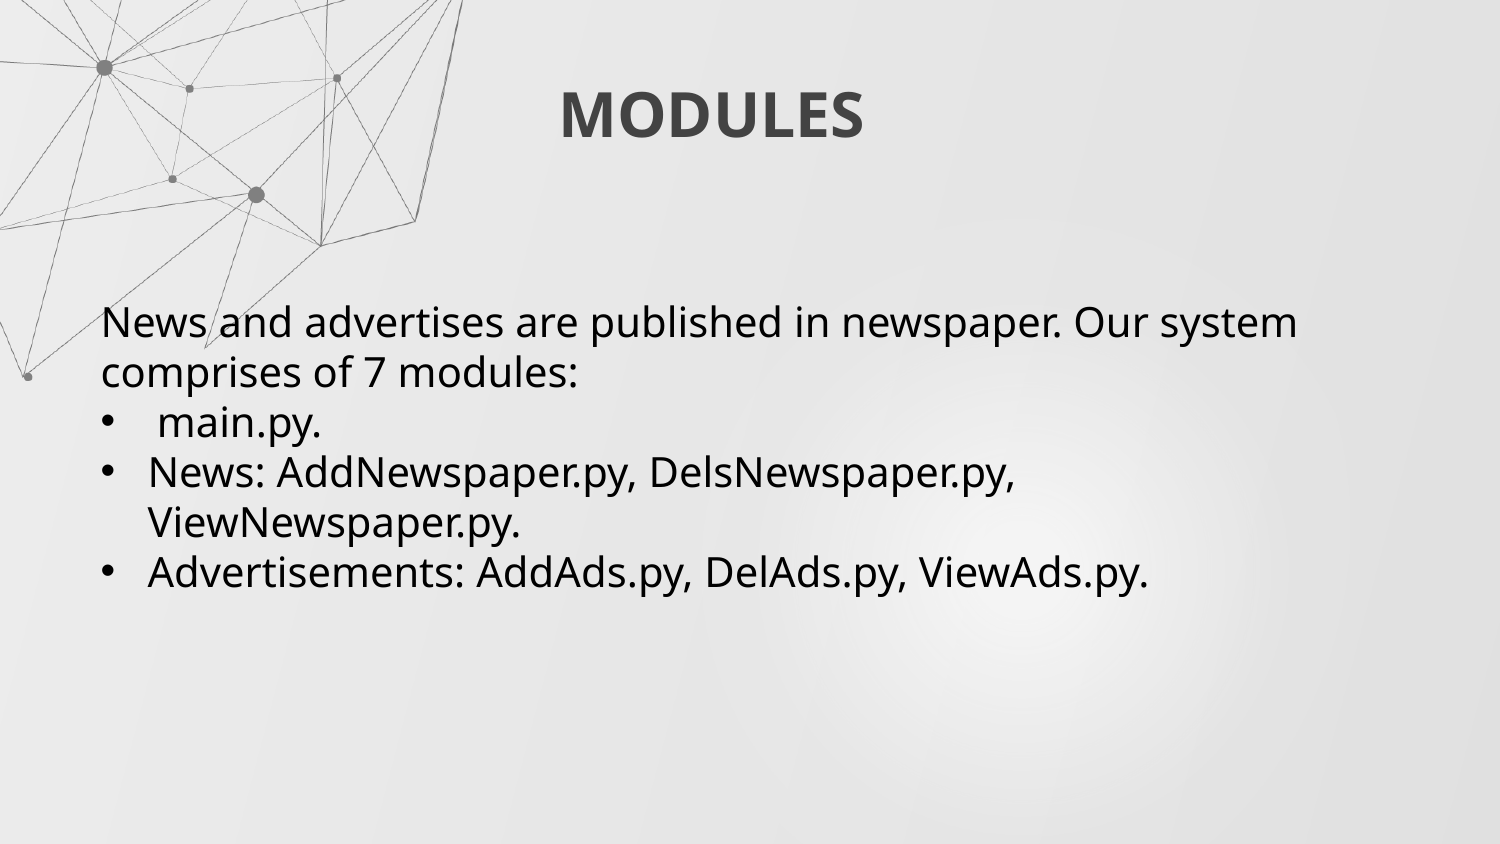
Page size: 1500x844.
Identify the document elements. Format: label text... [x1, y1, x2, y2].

title MODULES [283, 60, 1140, 216]
picture [0, 0, 1500, 844]
text_box News and advertises are published in newspaper. Our system comprises of 7 modules: main.py. News: AddNewspaper.py, DelsNewspaper.py, ViewNewspaper.py. Advertisements: AddAds.py, DelAds.py, ViewAds.py. [85, 288, 1414, 603]
